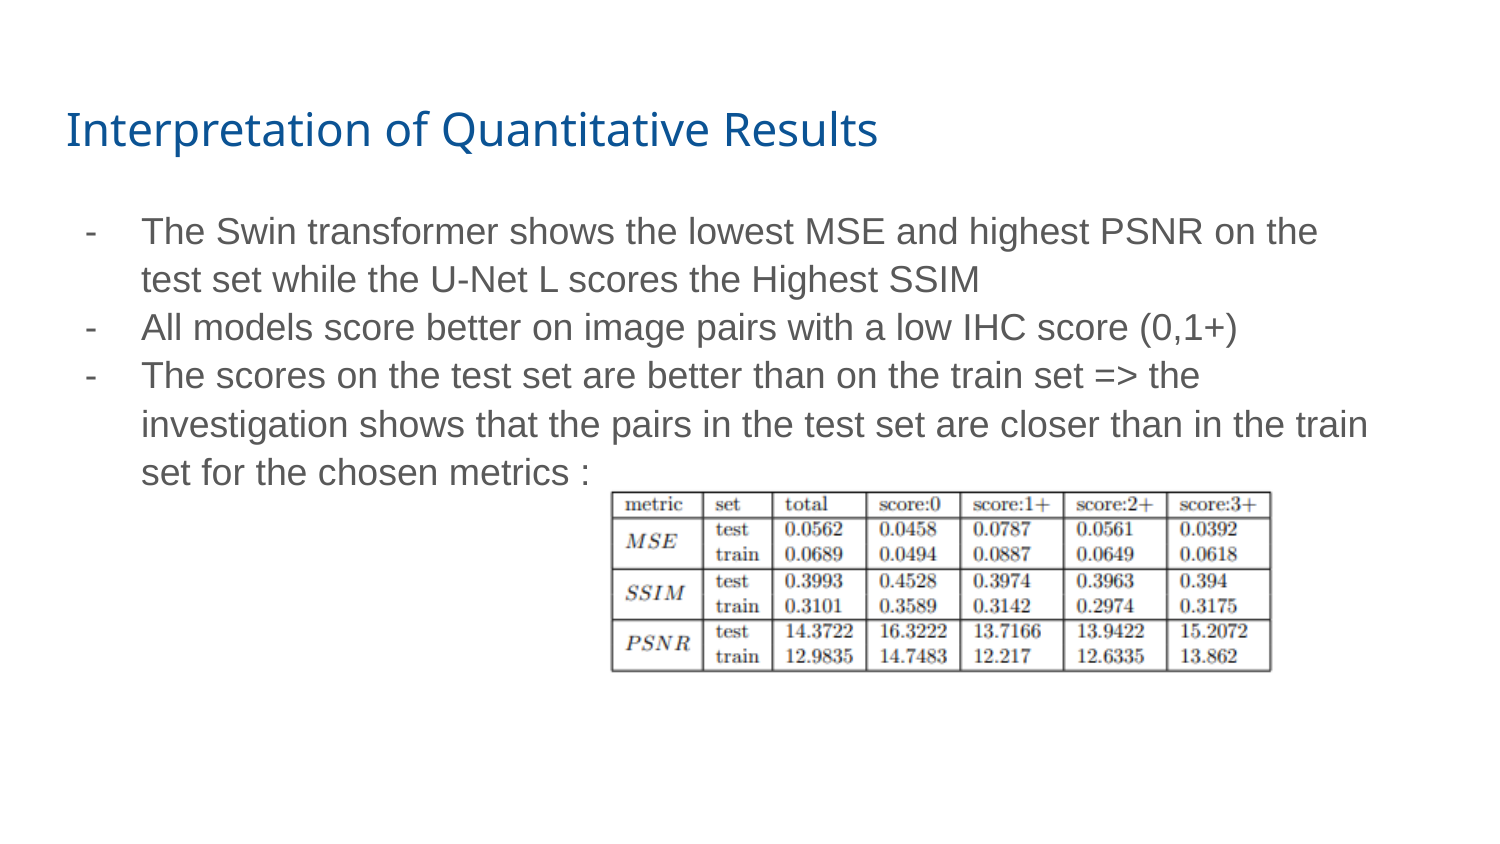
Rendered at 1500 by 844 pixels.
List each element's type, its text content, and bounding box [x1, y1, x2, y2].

list The Swin transformer shows the lowest MSE and highest PSNR on the test set while the U-Net L scores the Highest SSIM All models score better on image pairs with a low IHC score (0,1+) The scores on the test set are better than on the train set => the investigation shows that the pairs in the test set are closer than in the train set for the chosen metrics : [51, 189, 1405, 750]
title Interpretation of Quantitative Results [51, 81, 1449, 176]
picture [598, 484, 1282, 686]
